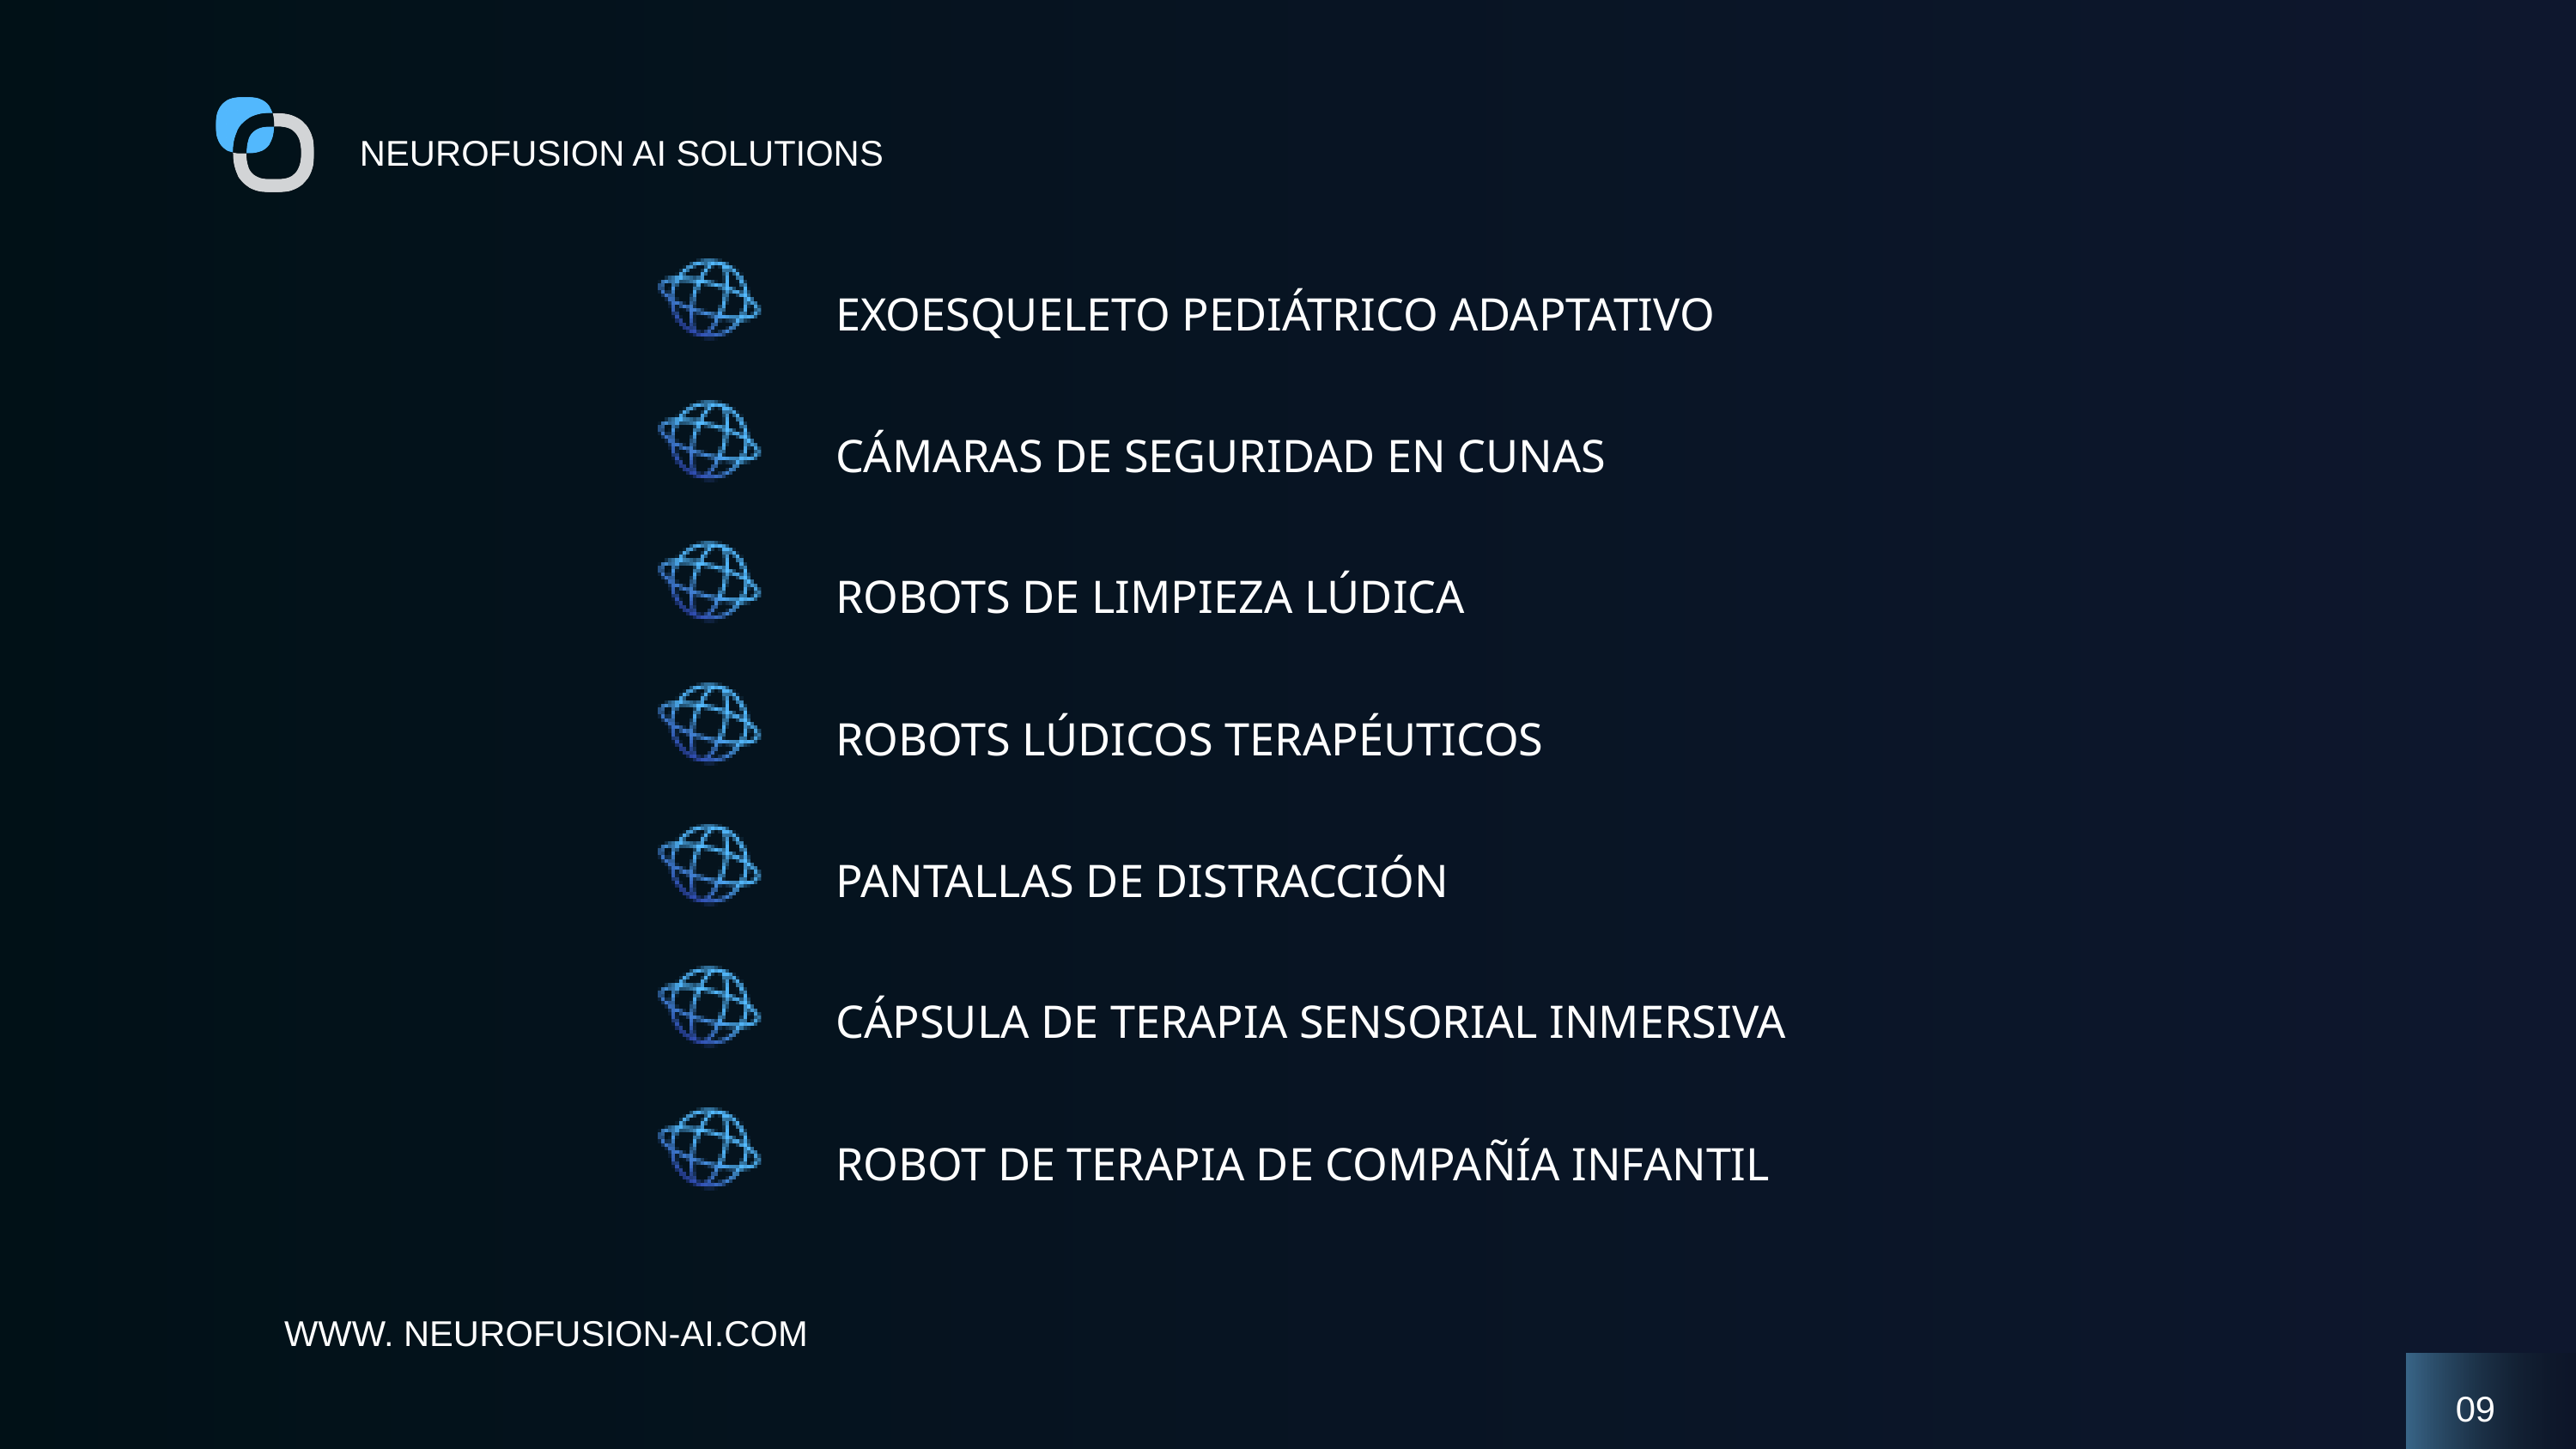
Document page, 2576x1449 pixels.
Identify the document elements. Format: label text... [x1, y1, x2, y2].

text_box [658, 966, 762, 1048]
text_box [216, 97, 314, 192]
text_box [2406, 1332, 2576, 1449]
text_box [658, 1107, 762, 1191]
text_box [658, 258, 762, 341]
text_box [658, 824, 762, 906]
text_box CÁPSULA DE TERAPIA SENSORIAL INMERSIVA [835, 972, 1918, 1047]
text_box PANTALLAS DE DISTRACCIÓN [835, 831, 1872, 906]
text_box CÁMARAS DE SEGURIDAD EN CUNAS [835, 406, 1842, 482]
text_box ROBOT DE TERAPIA DE COMPAÑÍA INFANTIL [835, 1114, 1918, 1190]
text_box ROBOTS DE LIMPIEZA LÚDICA [835, 547, 1706, 623]
text_box NEUROFUSION AI SOLUTIONS [349, 112, 962, 173]
text_box EXOESQUELETO PEDIÁTRICO ADAPTATIVO [835, 264, 1918, 341]
text_box [658, 541, 762, 624]
text_box [658, 400, 762, 482]
text_box WWW. NEUROFUSION-AI.COM [284, 1293, 914, 1354]
text_box ROBOTS LÚDICOS TERAPÉUTICOS [835, 688, 1872, 765]
text_box [658, 682, 762, 766]
